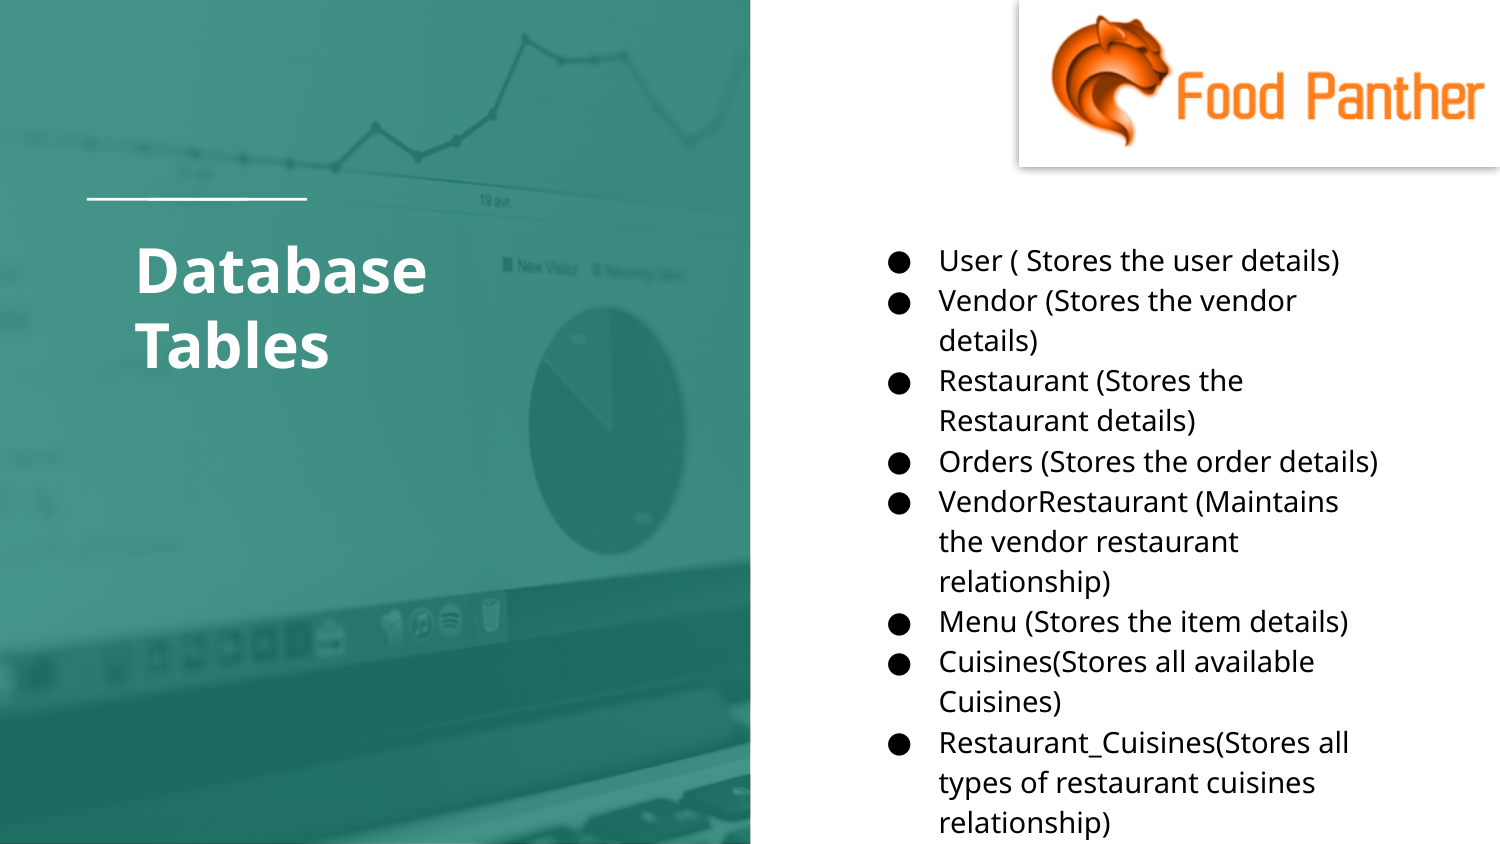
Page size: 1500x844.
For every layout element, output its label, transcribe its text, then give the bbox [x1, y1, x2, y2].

picture [1019, 0, 1500, 167]
list User ( Stores the user details) Vendor (Stores the vendor details) Restaurant (Stores the Restaurant details) Orders (Stores the order details) VendorRestaurant (Maintains the vendor restaurant relationship) Menu (Stores the item details) Cuisines(Stores all available Cuisines) Restaurant_Cuisines(Stores all types of restaurant cuisines relationship) [848, 221, 1403, 773]
title Database Tables [119, 216, 662, 494]
